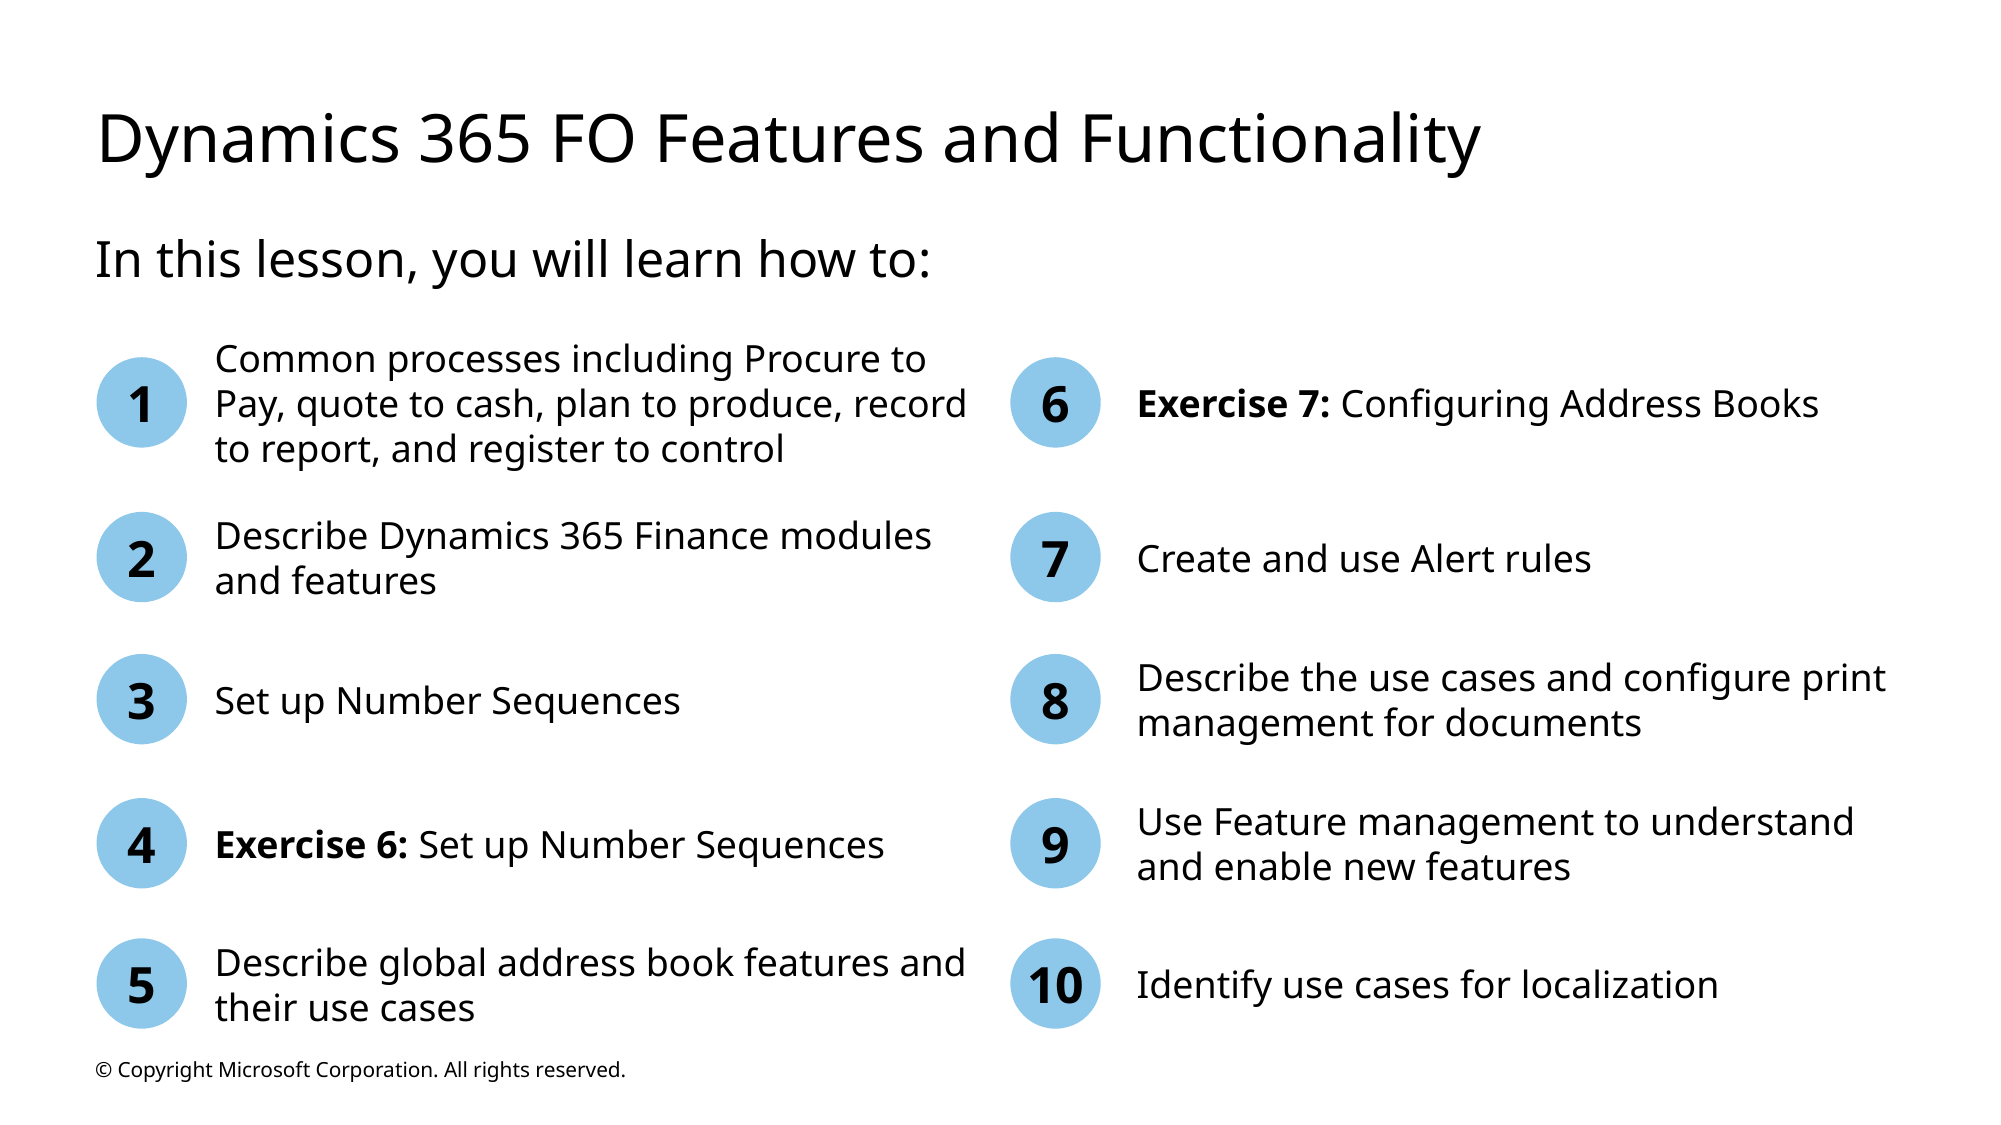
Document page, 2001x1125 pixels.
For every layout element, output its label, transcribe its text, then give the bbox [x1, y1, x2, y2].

text_box Set up Number Sequences [214, 676, 980, 722]
text_box 8 [1009, 653, 1102, 746]
text_box Exercise 7: Configuring Address Books [1136, 379, 1903, 426]
text_box 4 [95, 797, 188, 890]
text_box 5 [95, 937, 188, 1030]
text_box 1 [95, 356, 188, 449]
text_box 6 [1009, 356, 1102, 449]
text_box 3 [95, 653, 188, 746]
text_box Exercise 6: Set up Number Sequences [214, 820, 980, 866]
text_box Describe the use cases and configure print management for documents [1136, 653, 1903, 745]
text_box Identify use cases for localization [1136, 960, 1903, 1007]
text_box 7 [1009, 511, 1102, 604]
text_box Describe Dynamics 365 Finance modules and features [214, 511, 980, 602]
text_box Describe global address book features and their use cases [214, 938, 980, 1029]
text_box 10 [1009, 937, 1102, 1030]
text_box 9 [1009, 797, 1102, 890]
text_box Use Feature management to understand and enable new features [1136, 797, 1903, 888]
title Dynamics 365 FO Features and Functionality [96, 96, 1903, 177]
text_box 2 [95, 511, 188, 604]
list In this lesson, you will learn how to: [95, 227, 1903, 289]
text_box Common processes including Procure to Pay, quote to cash, plan to produce, record to report, and register to control [214, 334, 980, 470]
text_box Create and use Alert rules [1136, 534, 1903, 580]
